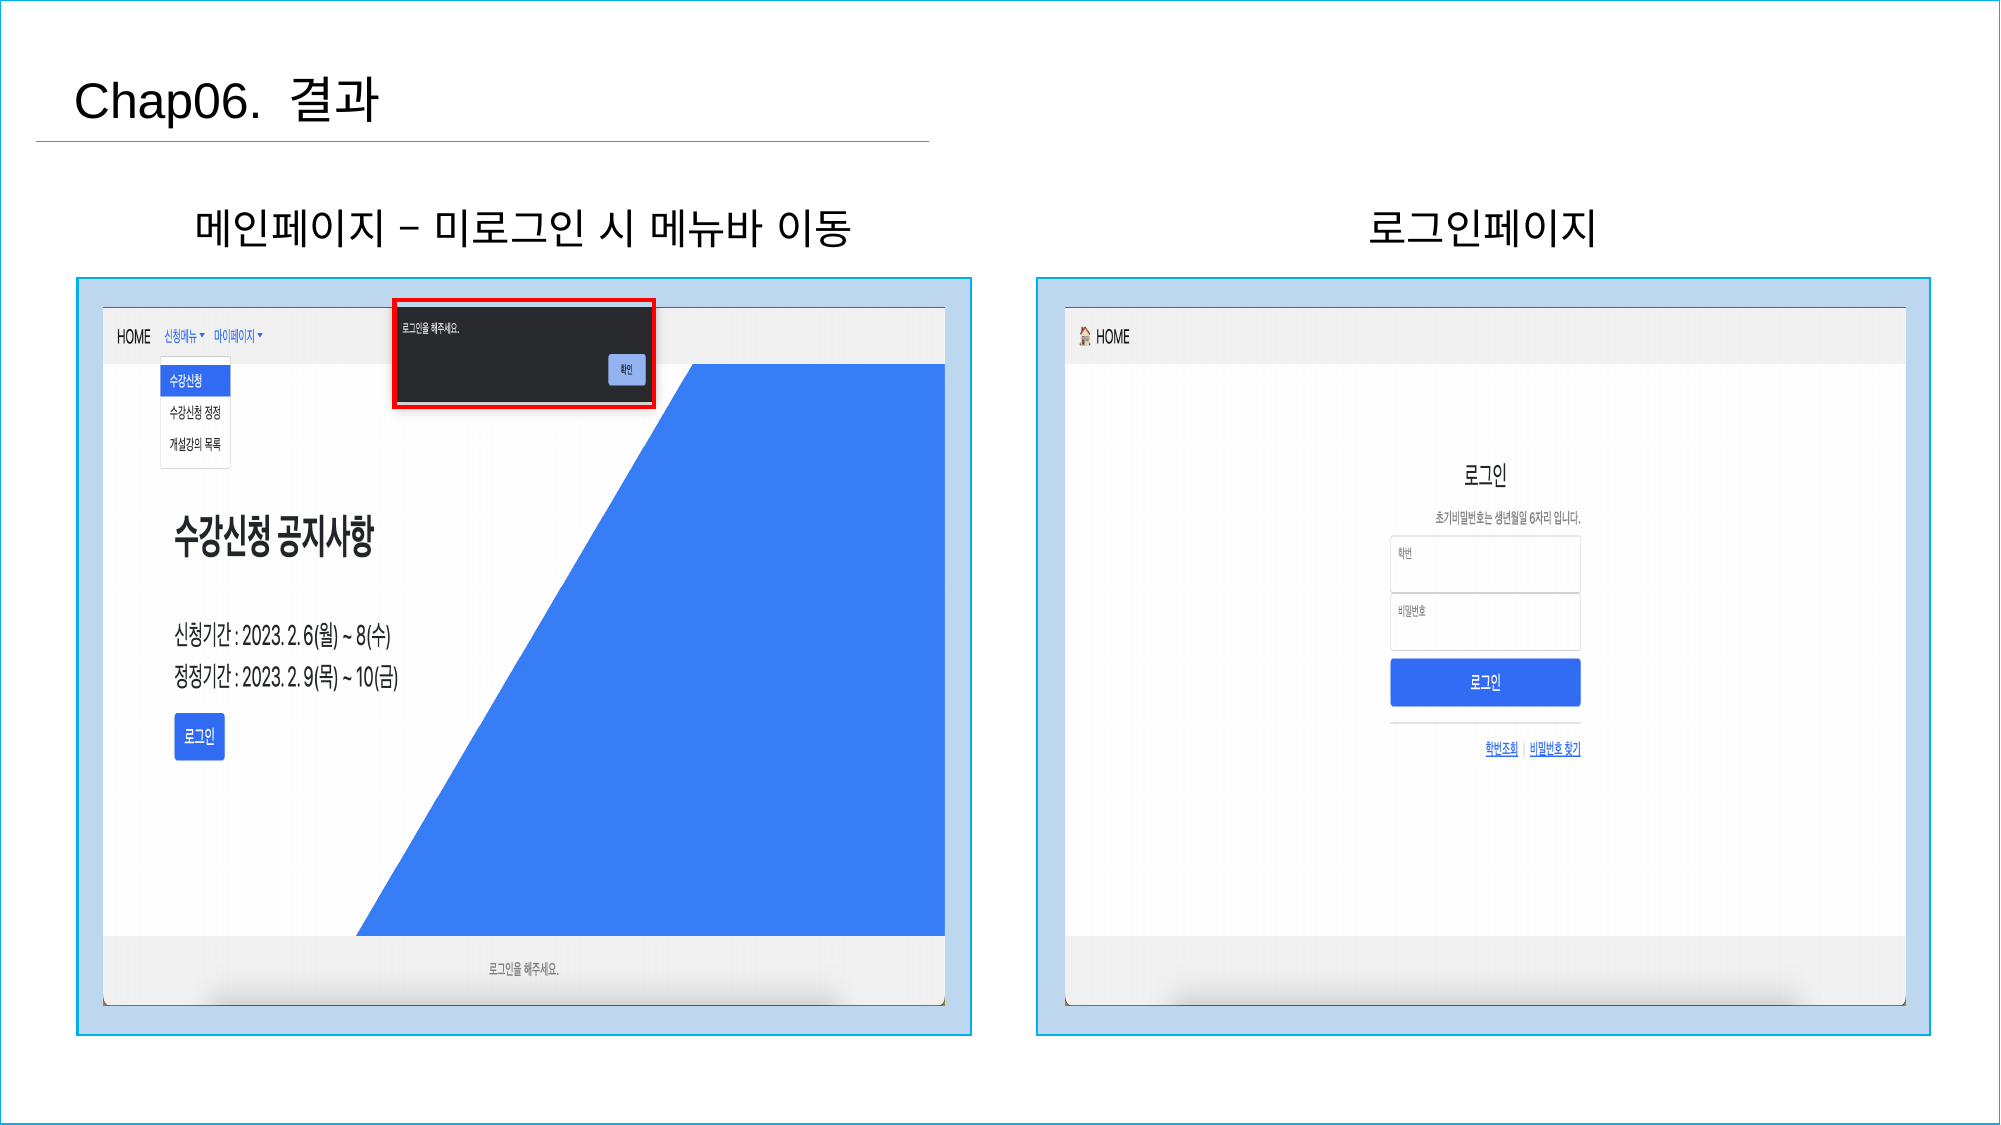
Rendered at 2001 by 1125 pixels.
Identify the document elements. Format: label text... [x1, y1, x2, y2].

picture [103, 307, 945, 1006]
text_box 로그인페이지 [1353, 170, 1615, 261]
picture [1065, 307, 1906, 1006]
text_box Chap06. 결과 [59, 60, 396, 136]
text_box [393, 299, 655, 307]
text_box [0, 0, 2000, 1125]
text_box 메인페이지 – 미로그인 시 메뉴바 이동 [179, 170, 869, 261]
